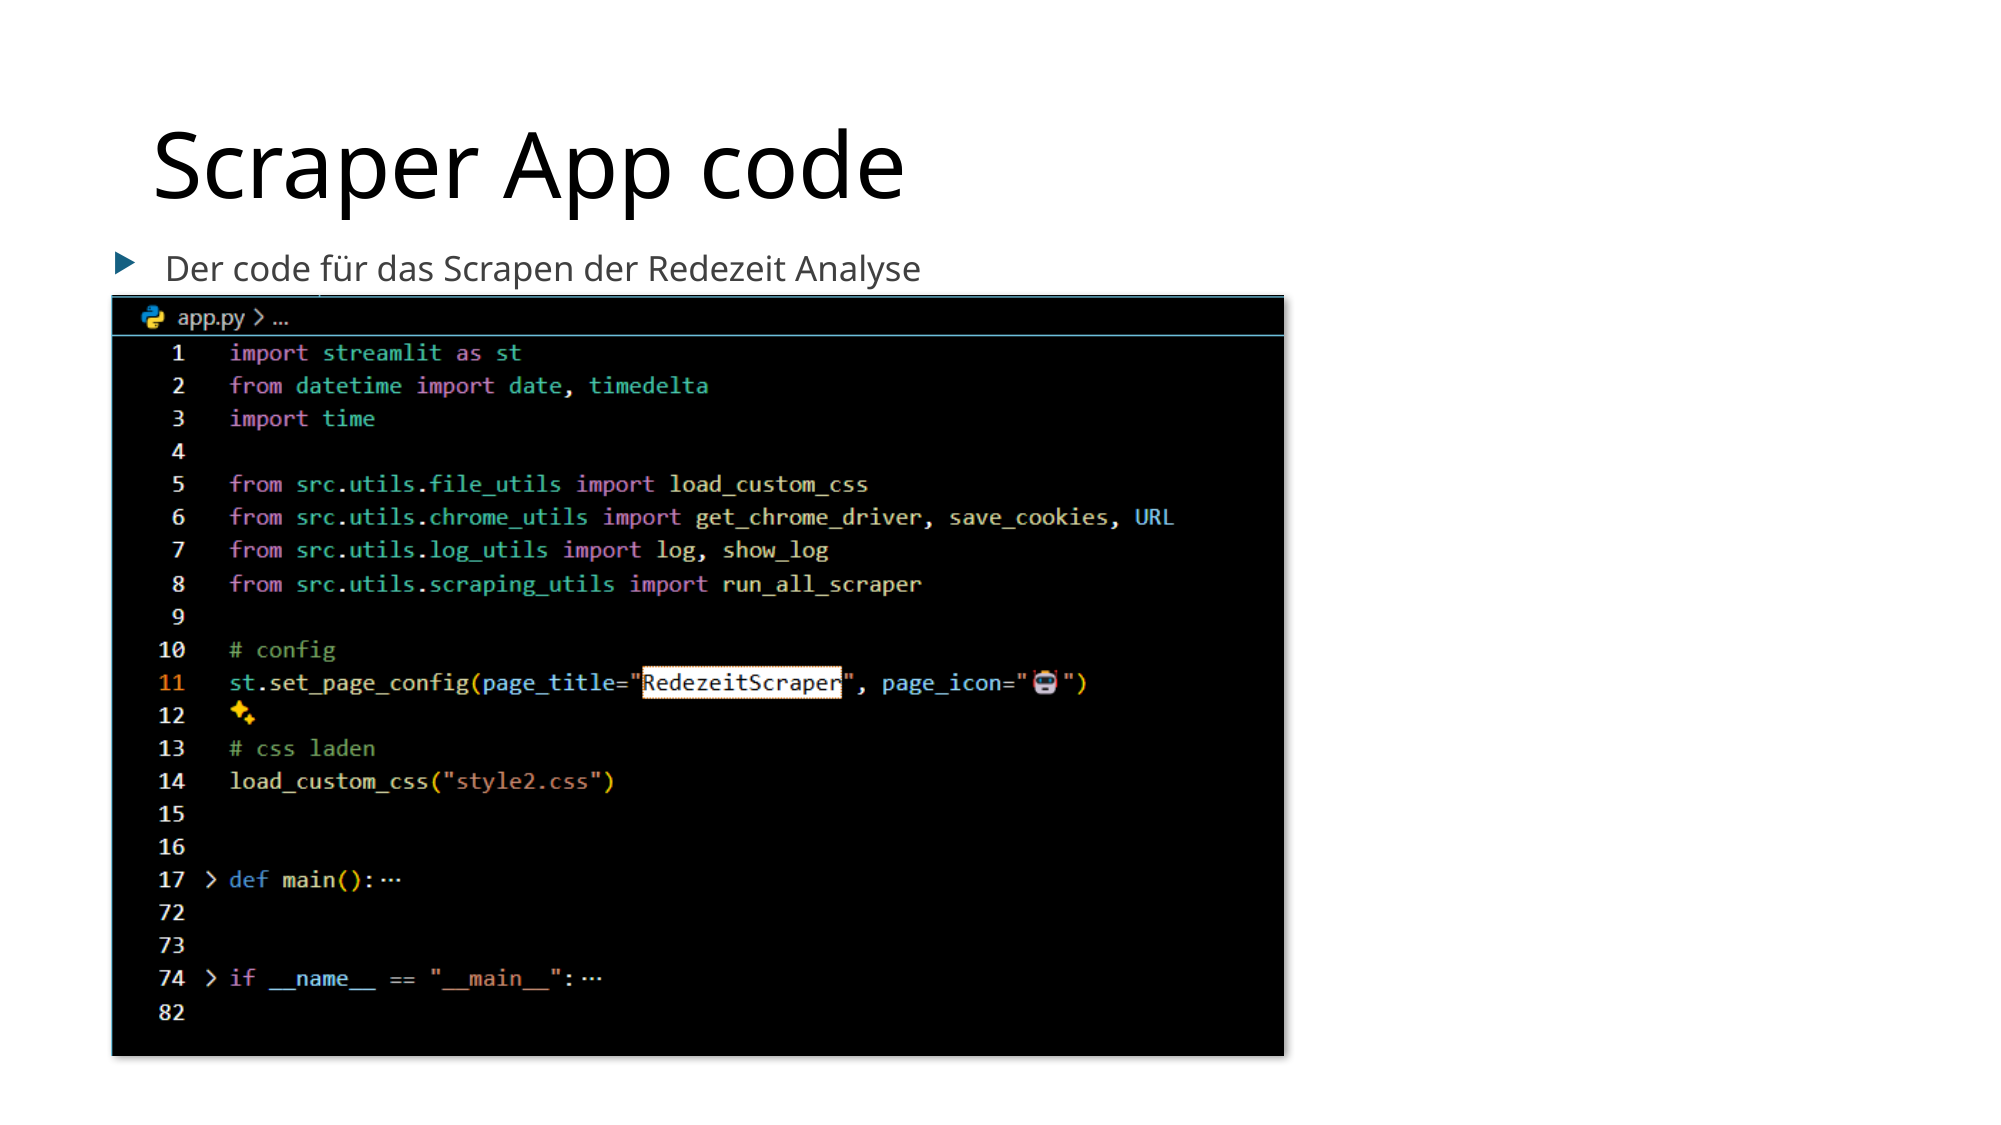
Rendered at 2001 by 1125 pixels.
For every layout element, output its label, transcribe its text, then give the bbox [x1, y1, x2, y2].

title Scraper App code [137, 59, 1863, 278]
text_box Der code für das Scrapen der Redezeit Analyse [97, 238, 1077, 296]
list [110, 295, 1285, 1057]
